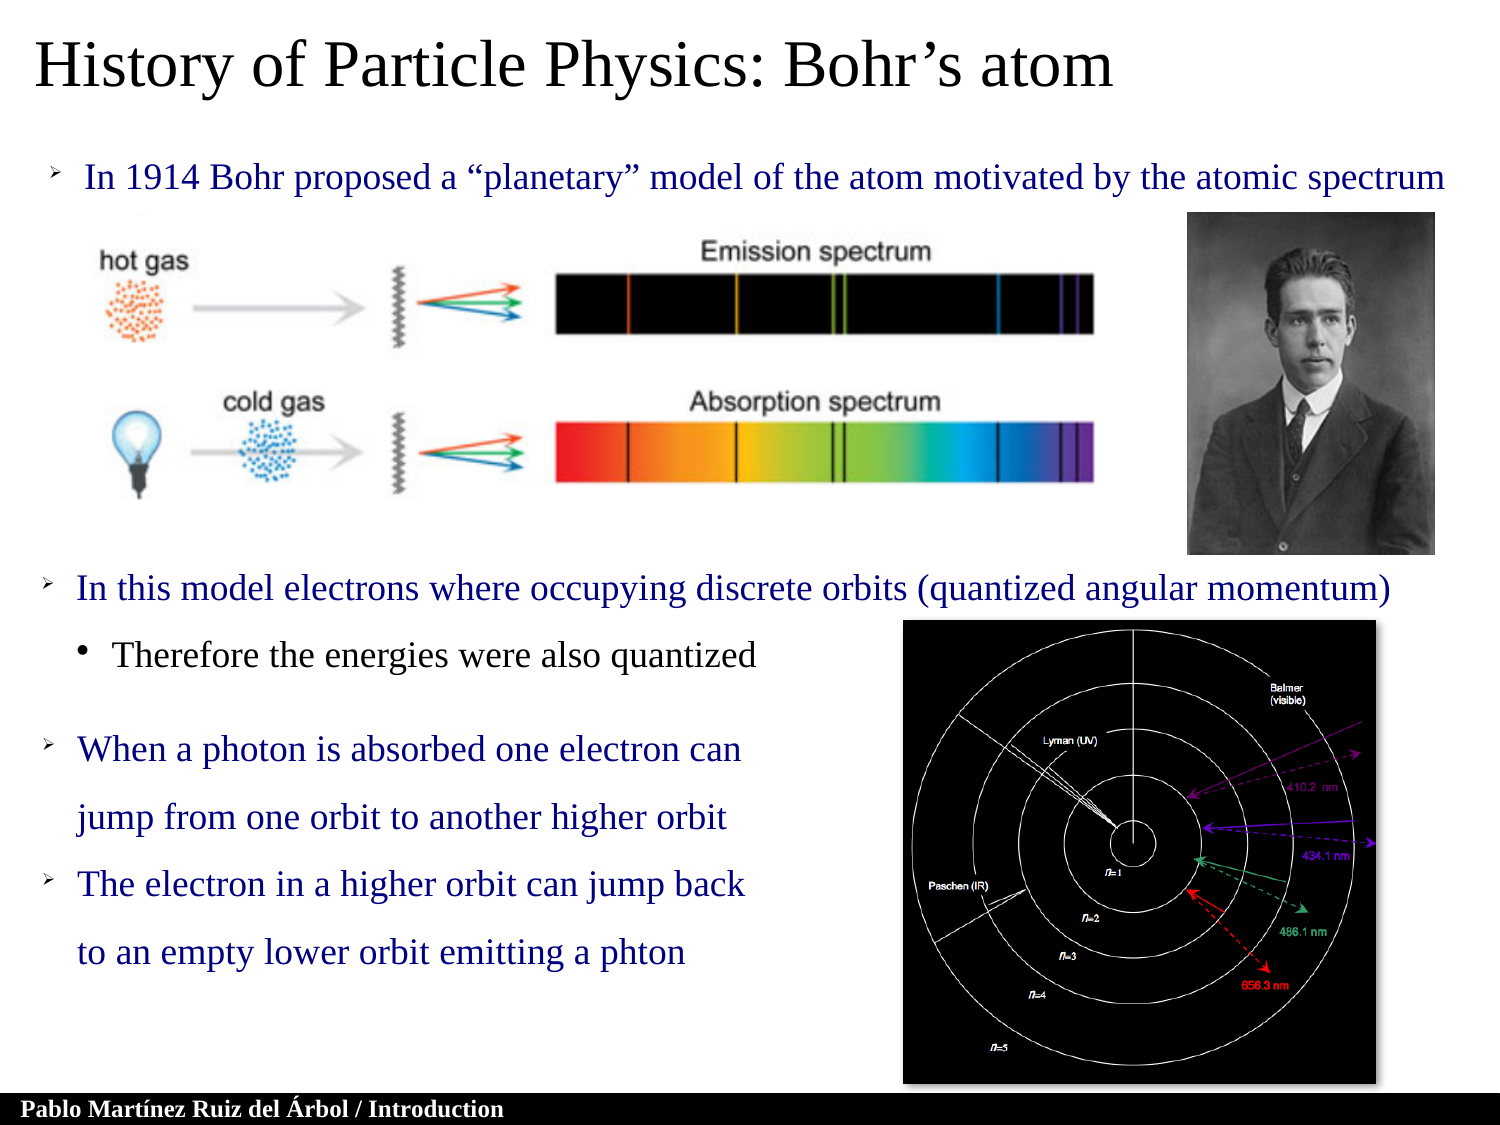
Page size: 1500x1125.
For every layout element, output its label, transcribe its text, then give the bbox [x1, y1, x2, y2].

text_box History of Particle Physics: Bohr’s atom [0, 12, 1158, 120]
picture [1186, 212, 1436, 556]
picture [903, 619, 1377, 1084]
picture [35, 213, 1158, 544]
text_box In 1914 Bohr proposed a “planetary” model of the atom motivated by the atomic spectrum [29, 117, 1500, 260]
text_box In this model electrons where occupying discrete orbits (quantized angular momentum) Therefore the energies were also quantized [21, 528, 1500, 671]
text_box When a photon is absorbed one electron can jump from one orbit to another higher orbit The electron in a higher orbit can jump back to an empty lower orbit emitting a phton [22, 689, 803, 1004]
